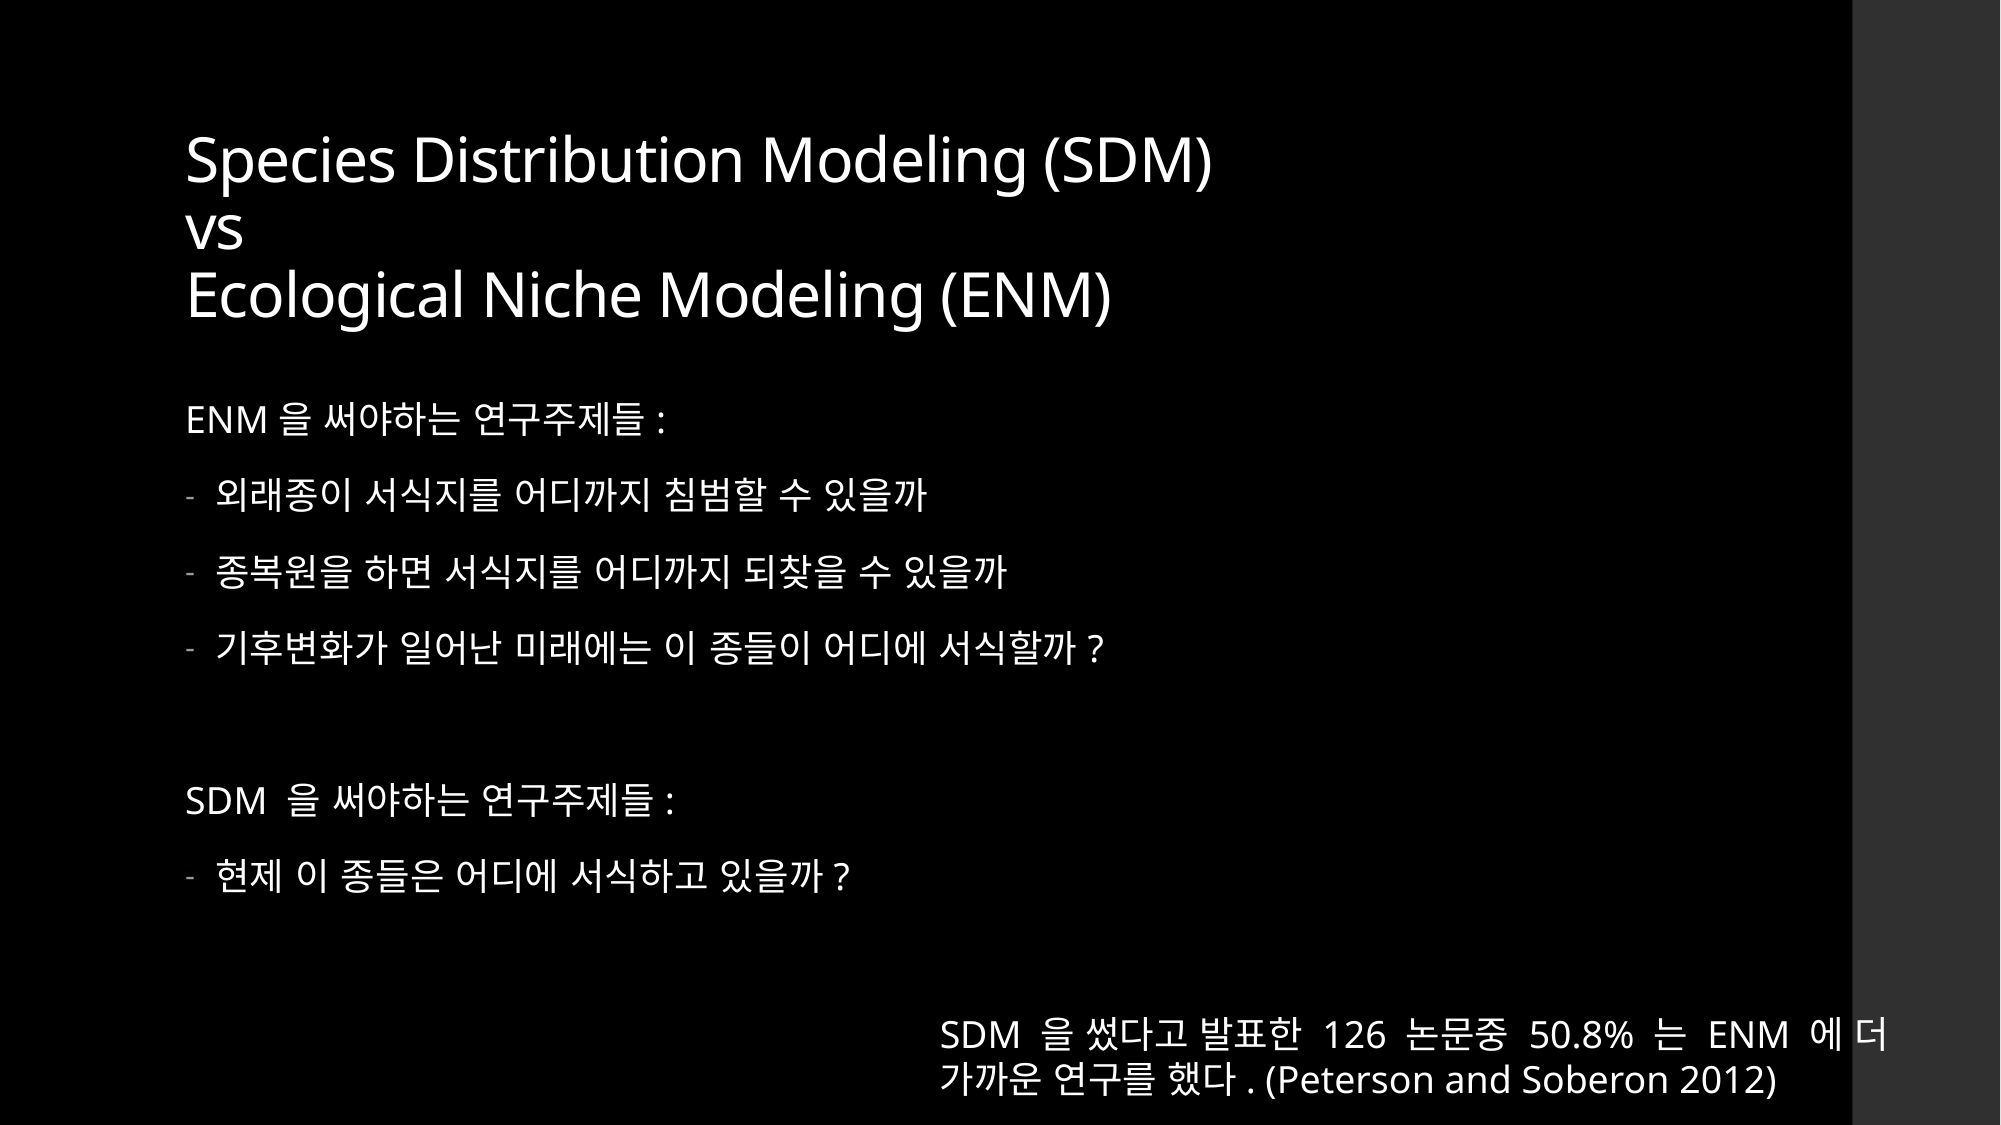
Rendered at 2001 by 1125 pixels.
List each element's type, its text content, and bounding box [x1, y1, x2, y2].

text_box SDM 을 썼다고 발표한 126 논문중 50.8% 는 ENM 에 더 가까운 연구를 했다. (Peterson and Soberon 2012) [925, 1004, 1927, 1109]
title Species Distribution Modeling (SDM) vs Ecological Niche Modeling (ENM) [170, 120, 1761, 339]
list ENM을 써야하는 연구주제들: 외래종이 서식지를 어디까지 침범할 수 있을까 종복원을 하면 서식지를 어디까지 되찾을 수 있을까 기후변화가 일어난 미래에는 이 종들이 어디에 서식할까? SDM 을 써야하는 연구주제들: 현제 이 종들은 어디에 서식하고 있을까? [170, 392, 1581, 1106]
